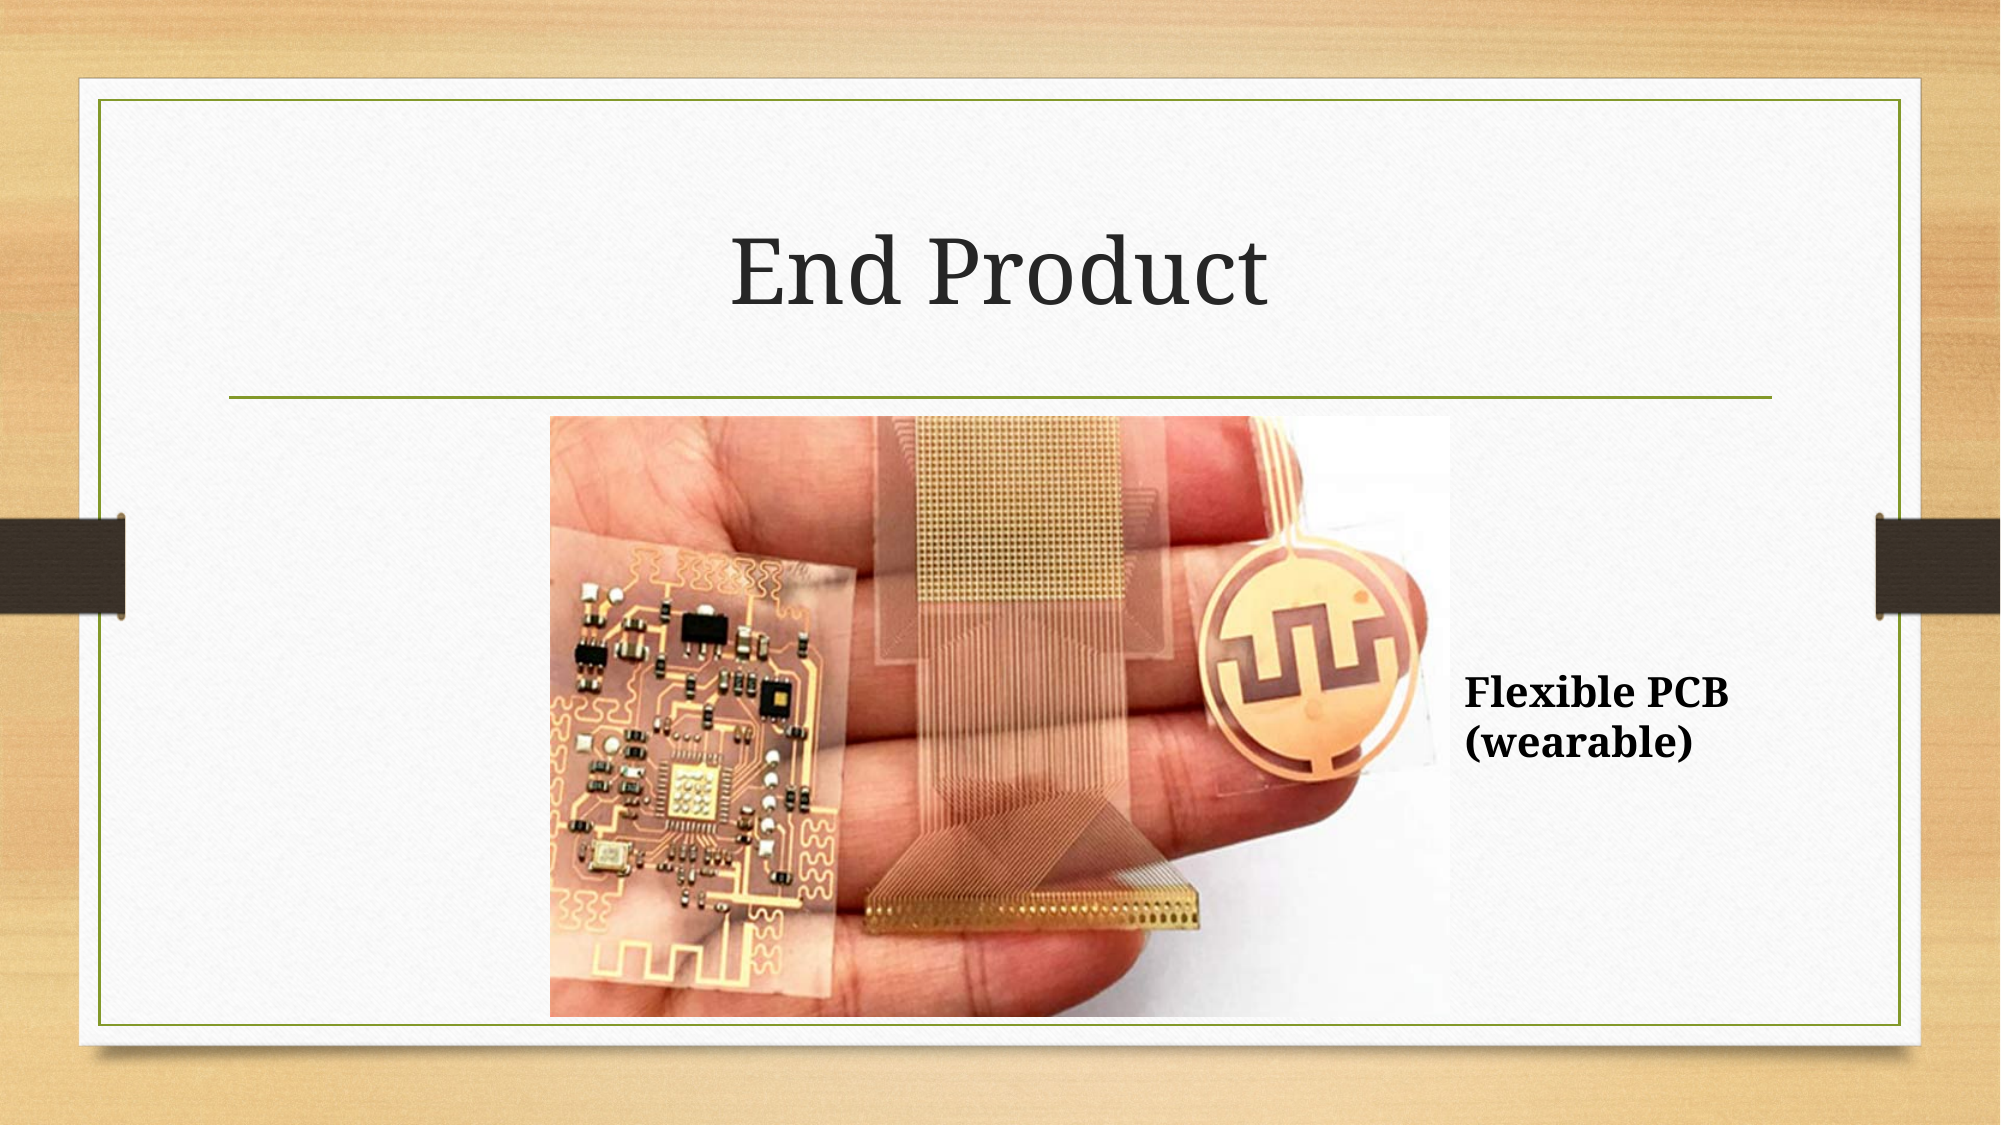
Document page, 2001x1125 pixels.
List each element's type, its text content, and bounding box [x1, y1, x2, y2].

text_box Flexible PCB (wearable) [1450, 658, 1767, 774]
title End Product [212, 161, 1788, 375]
picture [0, 0, 2001, 1125]
